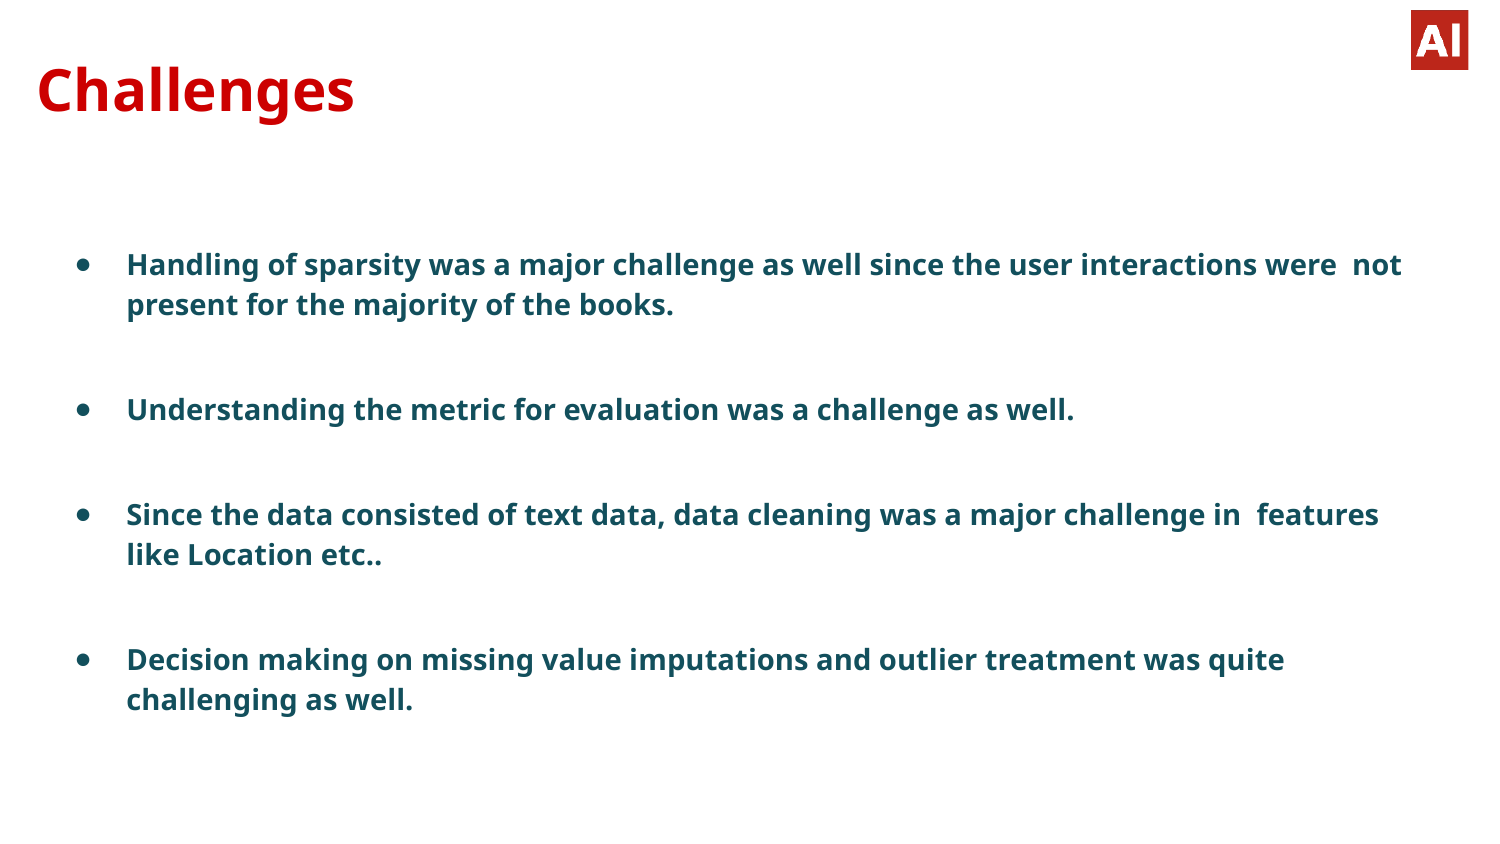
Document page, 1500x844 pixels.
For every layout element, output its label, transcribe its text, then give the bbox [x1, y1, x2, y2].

title Challenges [34, 51, 379, 194]
text_box Handling of sparsity was a major challenge as well since the user interactions were not present for the majority of the books. Understanding the metric for evaluation was a challenge as well. Since the data consisted of text data, data cleaning was a major challenge in features like Location etc.. Decision making on missing value imputations and outlier treatment was quite challenging as well. [72, 239, 1422, 717]
picture [1411, 10, 1469, 70]
